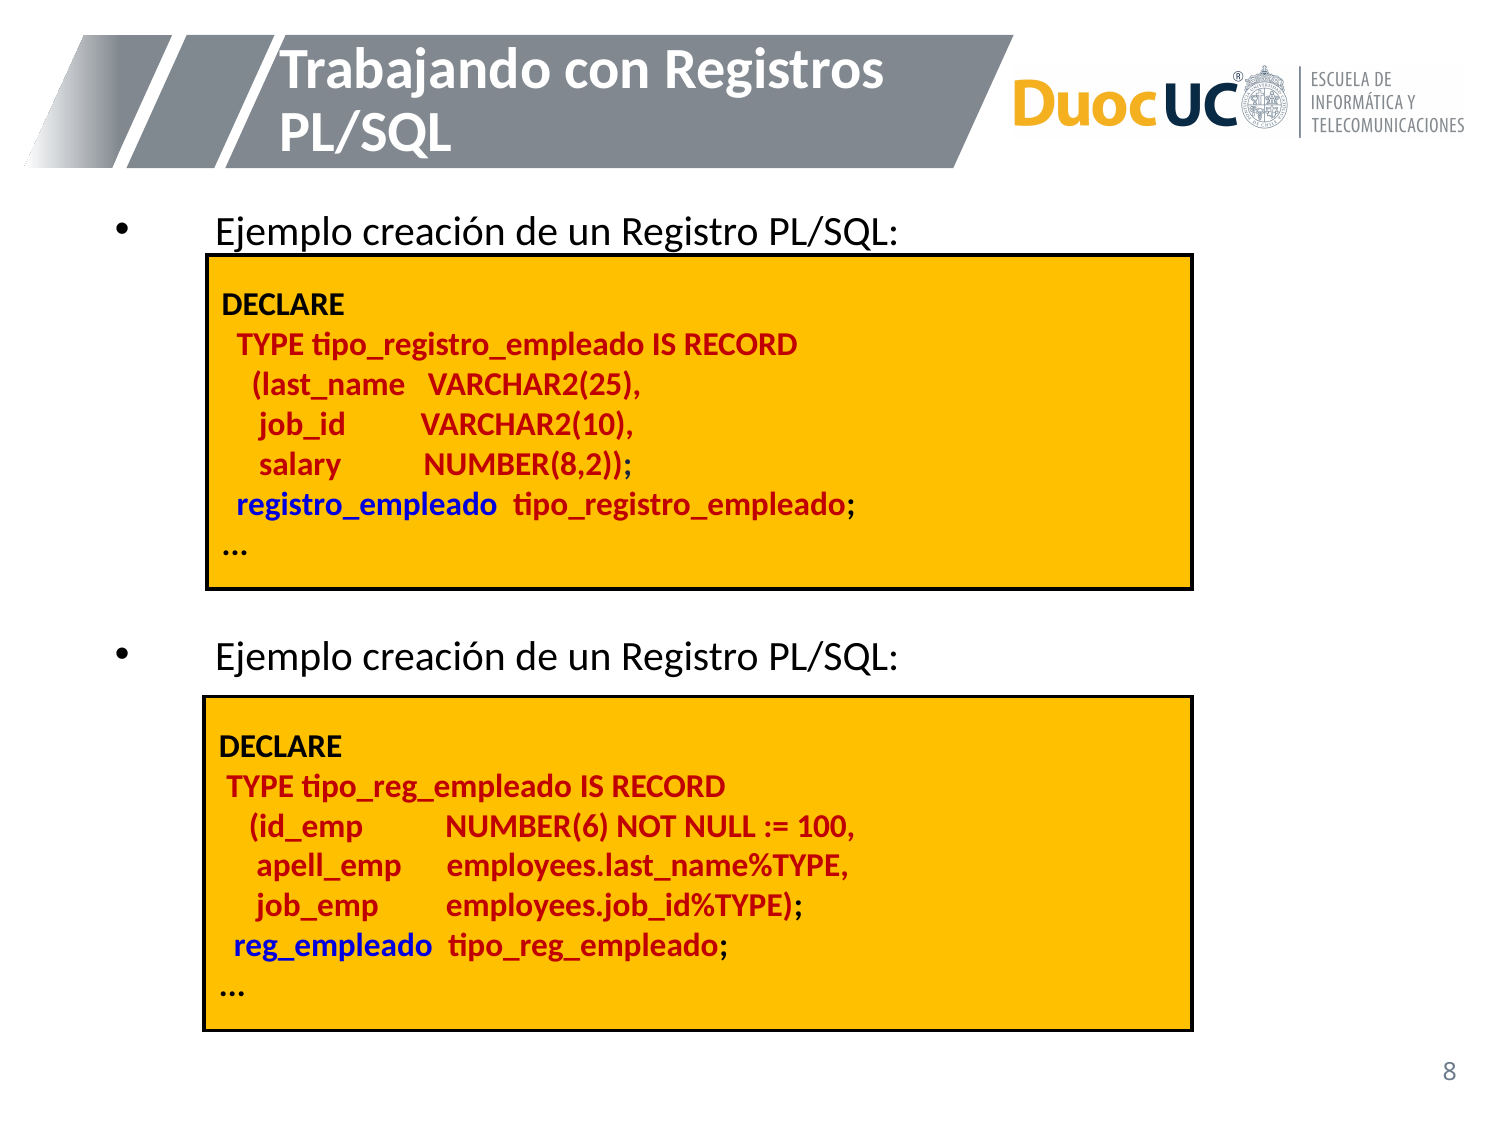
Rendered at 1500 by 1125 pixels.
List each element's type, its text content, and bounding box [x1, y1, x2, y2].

picture [1013, 63, 1465, 140]
text_box Ejemplo creación de un Registro PL/SQL: Ejemplo creación de un Registro PL/SQL: [100, 206, 1388, 273]
title Trabajando con Registros PL/SQL [264, 34, 969, 169]
text_box DECLARE TYPE tipo_reg_empleado IS RECORD (id_emp NUMBER(6) NOT NULL := 100, apell_emp employees.last_name%TYPE, job_emp employees.job_id%TYPE); reg_empleado tipo_reg_empleado; ... [204, 696, 1193, 1031]
text_box DECLARE TYPE tipo_registro_empleado IS RECORD (last_name VARCHAR2(25), job_id VARCHAR2(10), salary NUMBER(8,2)); registro_empleado tipo_registro_empleado; ... [206, 255, 1193, 590]
